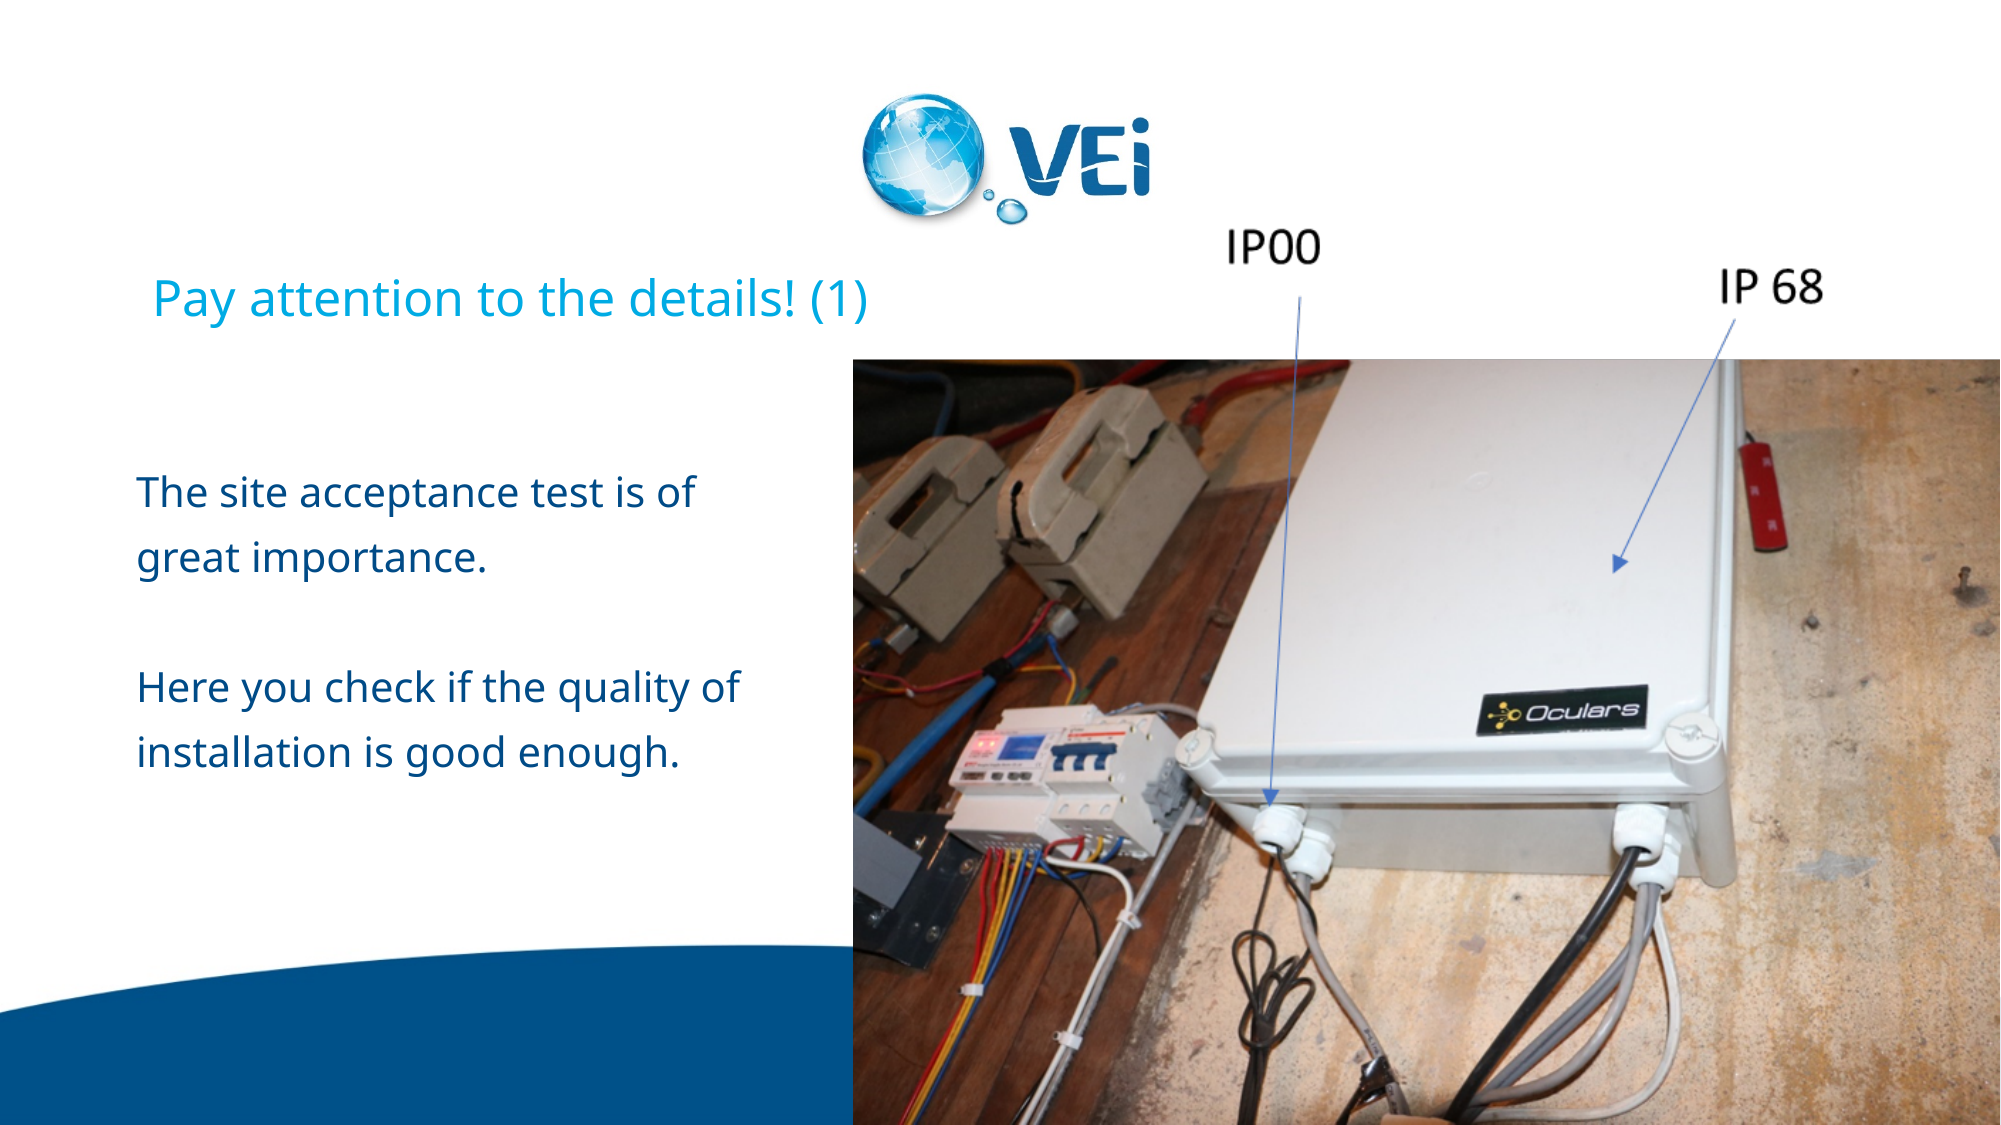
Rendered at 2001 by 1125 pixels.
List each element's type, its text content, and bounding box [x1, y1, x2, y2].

text_box The site acceptance test is of great importance. Here you check if the quality of installation is good enough. [121, 443, 797, 784]
title Pay attention to the details! (1) [137, 265, 853, 373]
picture [0, 84, 2001, 1125]
